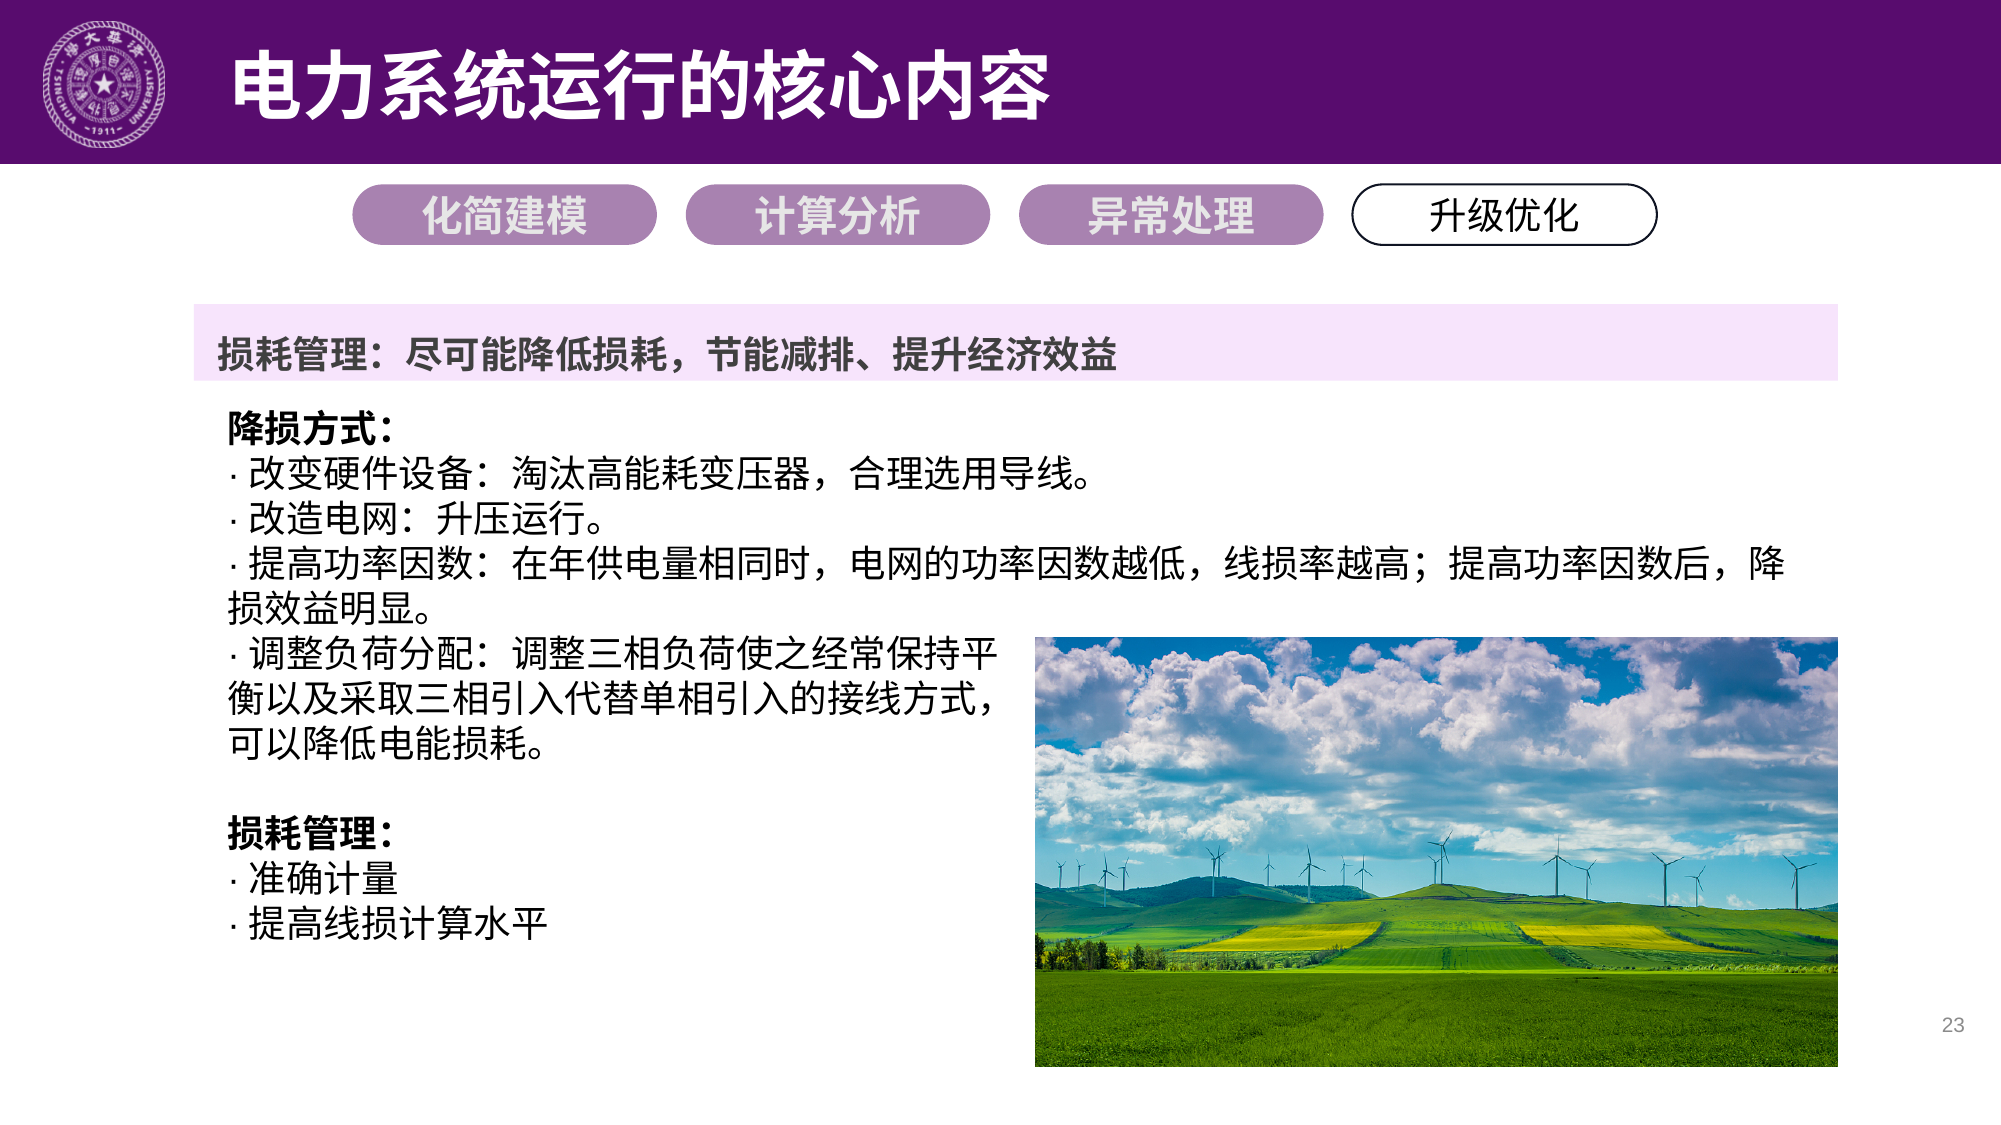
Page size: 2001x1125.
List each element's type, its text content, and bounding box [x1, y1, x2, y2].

text_box 计算分析 [684, 183, 992, 246]
text_box 电力系统运行的核心内容 [212, 31, 917, 137]
picture [917, 0, 2000, 164]
text_box 降损方式： ·改变硬件设备：淘汰高能耗变压器，合理选用导线。 ·改造电网：升压运行。 ·提高功率因数：在年供电量相同时，电网的功率因数越低，线损率越高；提高功率因数后，降损效益明显。 ·调整负荷分配：调整三相负荷使之经常保持平 衡以及采取三相引入代替单相引入的接线方式， 可以降低电能损耗。 损耗管理： ·准确计量 ·提高线损计算水平 [212, 397, 1815, 1088]
picture [1034, 636, 1839, 1067]
text_box 升级优化 [1351, 183, 1658, 246]
picture [41, 20, 166, 149]
text_box 化简建模 [351, 183, 658, 246]
text_box 异常处理 [1018, 183, 1325, 246]
slide_number 23 [1839, 993, 1980, 1054]
text_box [0, 0, 917, 164]
text_box 损耗管理：尽可能降低损耗，节能减排、提升经济效益 [193, 304, 1838, 381]
